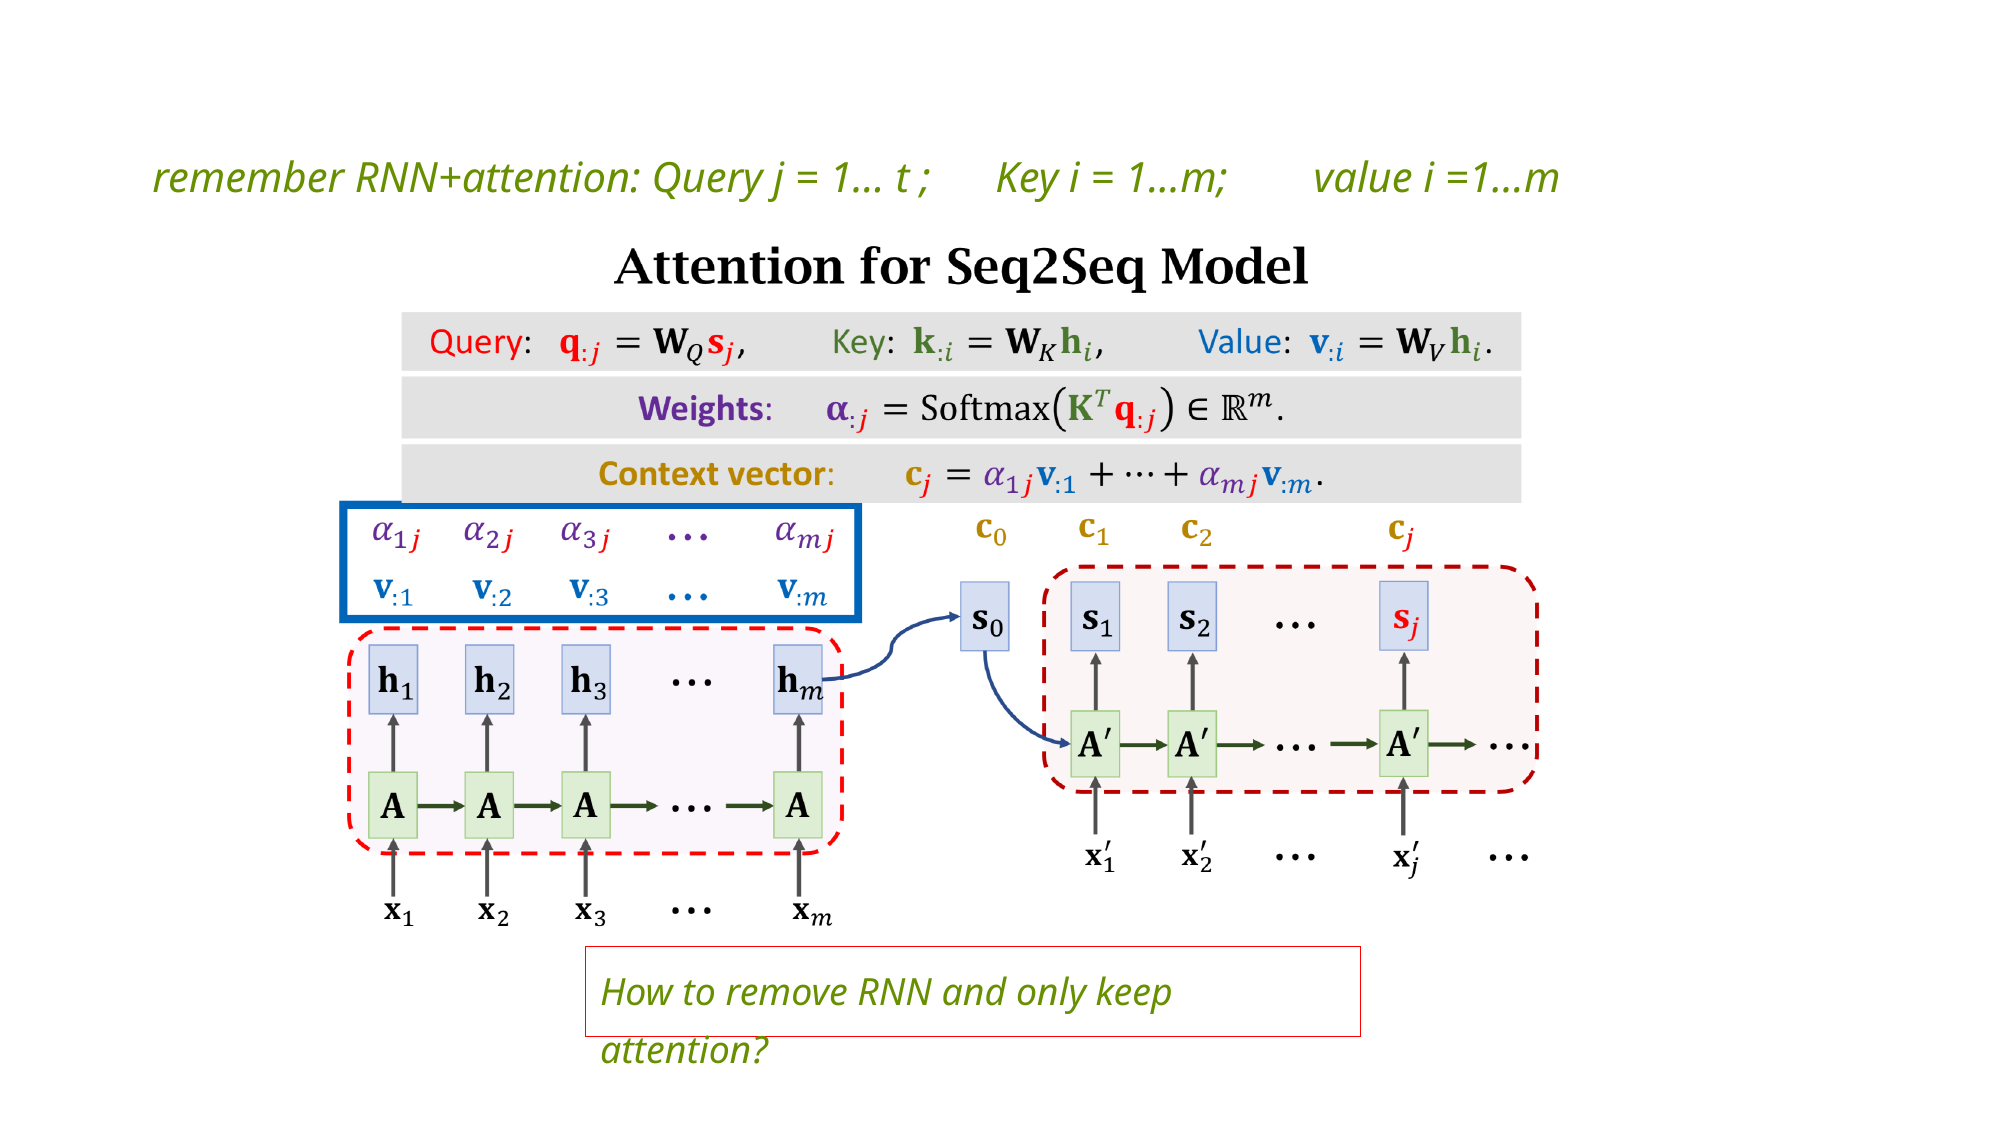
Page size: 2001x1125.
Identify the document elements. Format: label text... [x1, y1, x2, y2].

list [327, 233, 1586, 947]
title remember RNN+attention: Query j = 1... t ; Key i = 1...m; value i =1...m [137, 59, 1863, 278]
text_box How to remove RNN and only keep attention? [585, 947, 1361, 1037]
